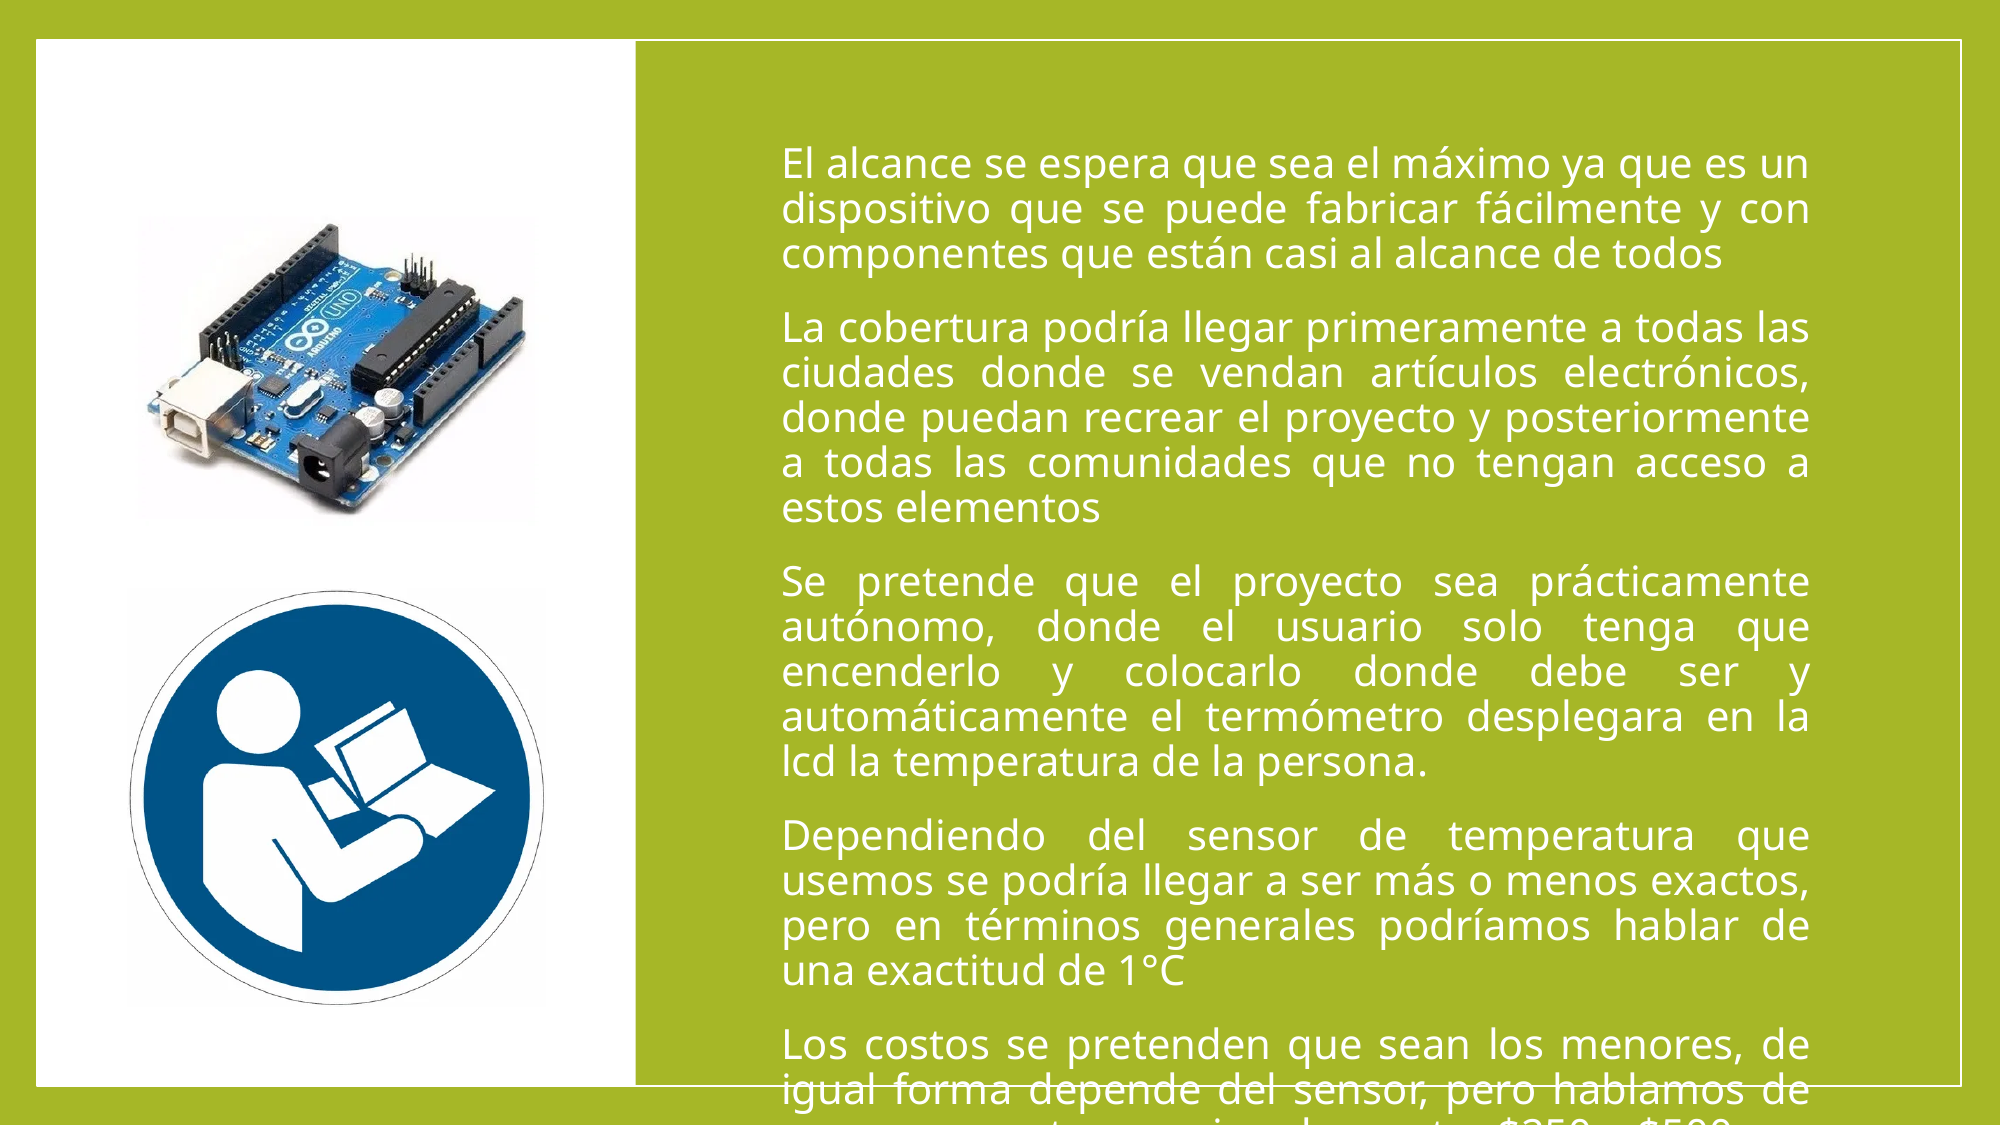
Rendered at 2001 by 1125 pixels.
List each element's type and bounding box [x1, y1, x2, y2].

picture [117, 202, 557, 537]
text_box [637, 38, 1962, 1088]
picture [127, 588, 546, 1007]
text_box [36, 38, 637, 1088]
